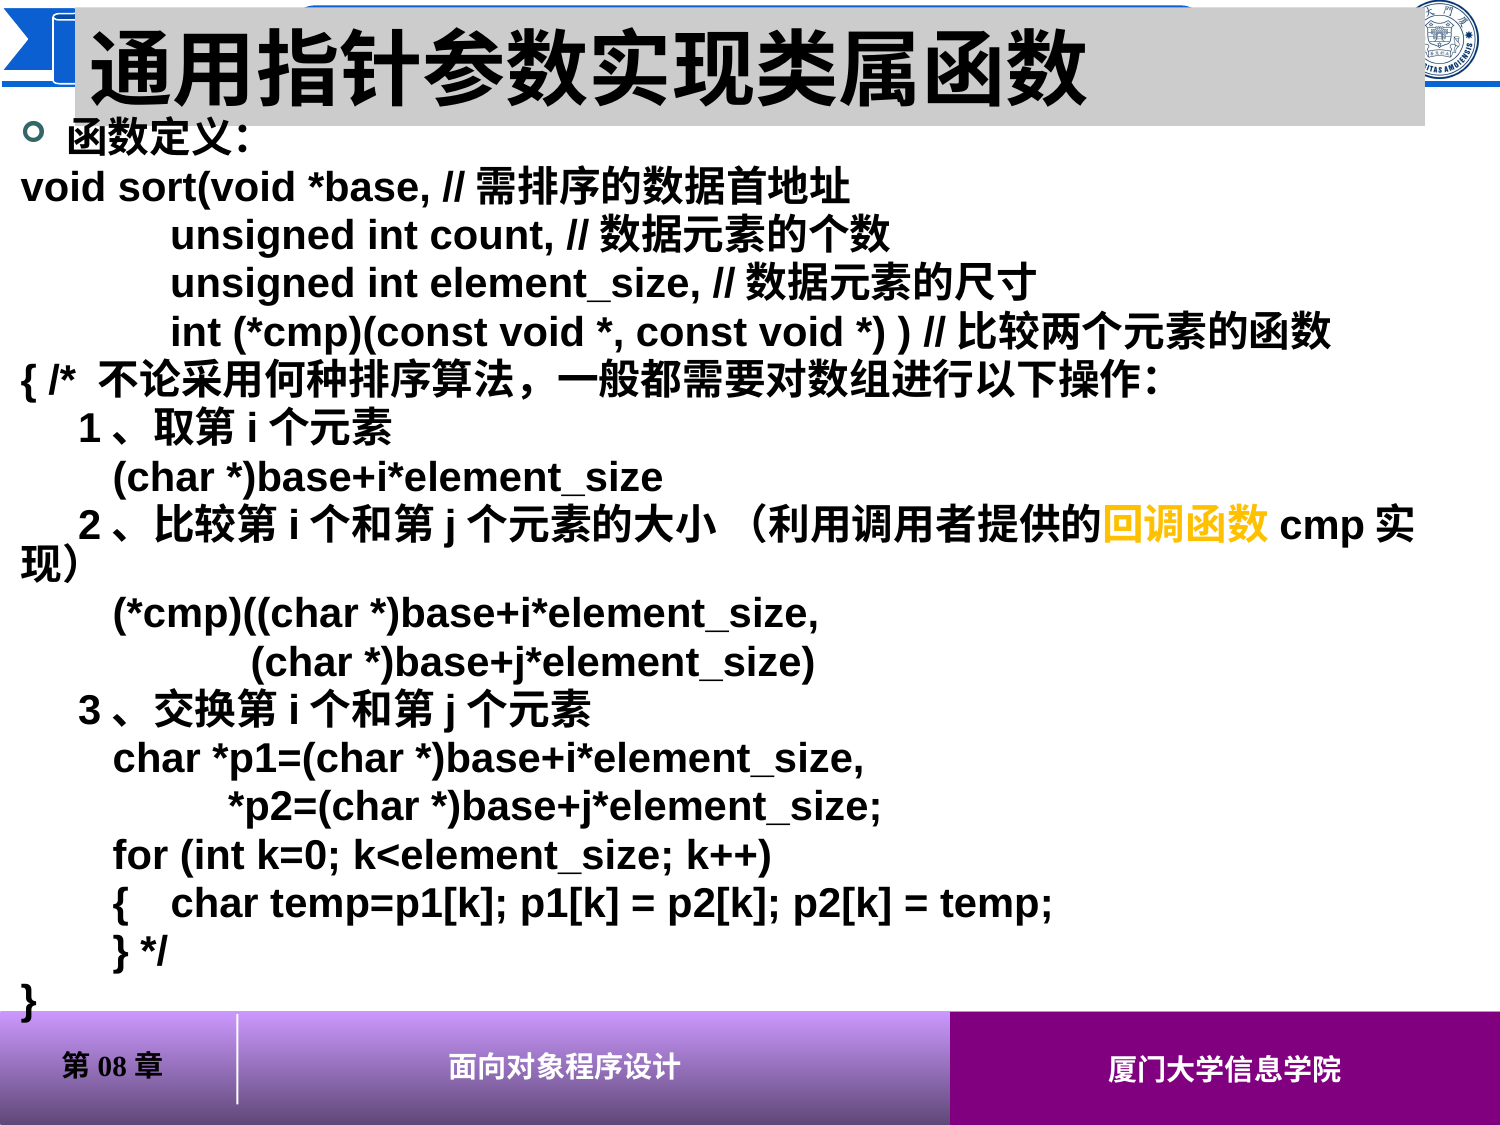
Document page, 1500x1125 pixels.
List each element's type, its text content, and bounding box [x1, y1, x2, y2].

title 通用指针参数实现类属函数 [74, 6, 1426, 113]
picture [1399, 0, 1480, 80]
list 函数定义： void sort(void *base, //需排序的数据首地址 unsigned int count, //数据元素的个数 unsigned int element_size, //数据元素的尺寸 int (*cmp)(const void *, const void *) ) //比较两个元素的函数 { /* 不论采用何种排序算法，一般都需要对数组进行以下操作： 1、取第i个元素 (char *)base+i*element_size 2、比较第i个和第j个元素的大小 （利用调用者提供的回调函数cmp实现） (*cmp)((char *)base+i*element_size, (char *)base+j*element_size) 3、交换第i个和第j个元素 char *p1=(char *)base+i*element_size, *p2=(char *)base+j*element_size; for (int k=0; k<element_size; k++) { char temp=p1[k]; p1[k] = p2[k]; p2[k] = temp; } */ } [5, 113, 1500, 1090]
